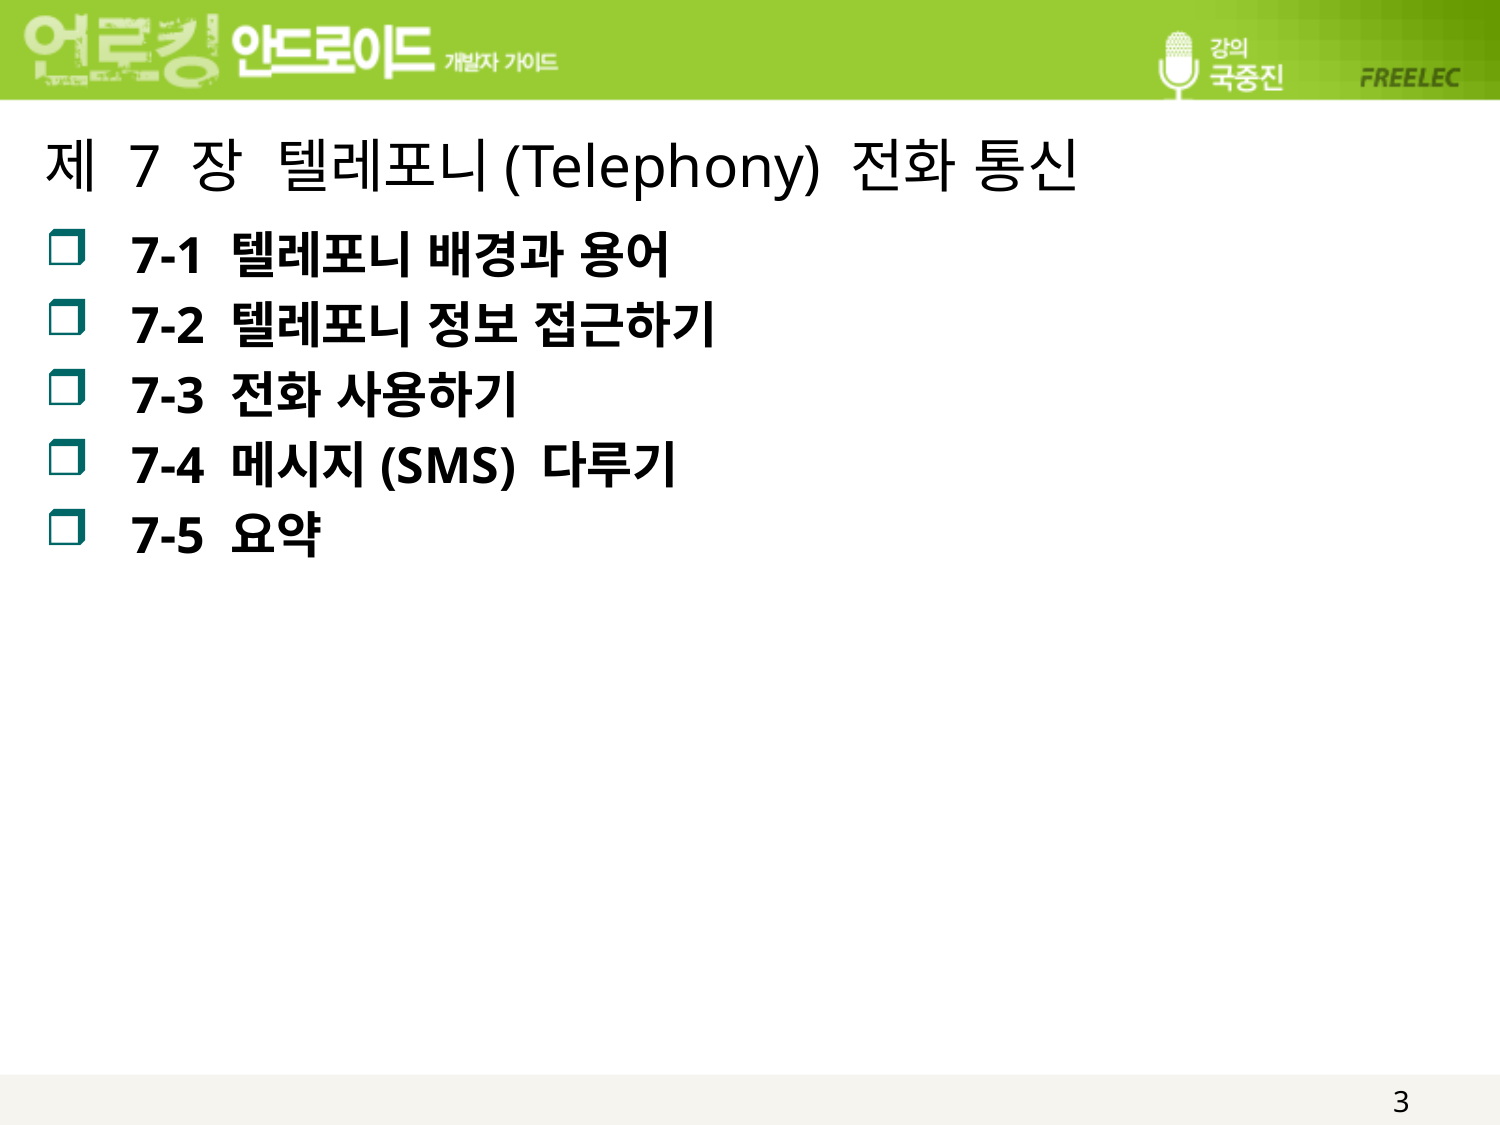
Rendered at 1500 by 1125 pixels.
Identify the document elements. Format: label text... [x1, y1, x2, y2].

title 제 7 장 텔레포니(Telephony) 전화 통신 [29, 128, 1460, 200]
picture [0, 0, 1500, 1074]
slide_number 3 [1074, 1075, 1426, 1121]
list 7-1 텔레포니 배경과 용어 7-2 텔레포니 정보 접근하기 7-3 전화 사용하기 7-4 메시지(SMS) 다루기 7-5 요약 [29, 215, 1448, 1067]
